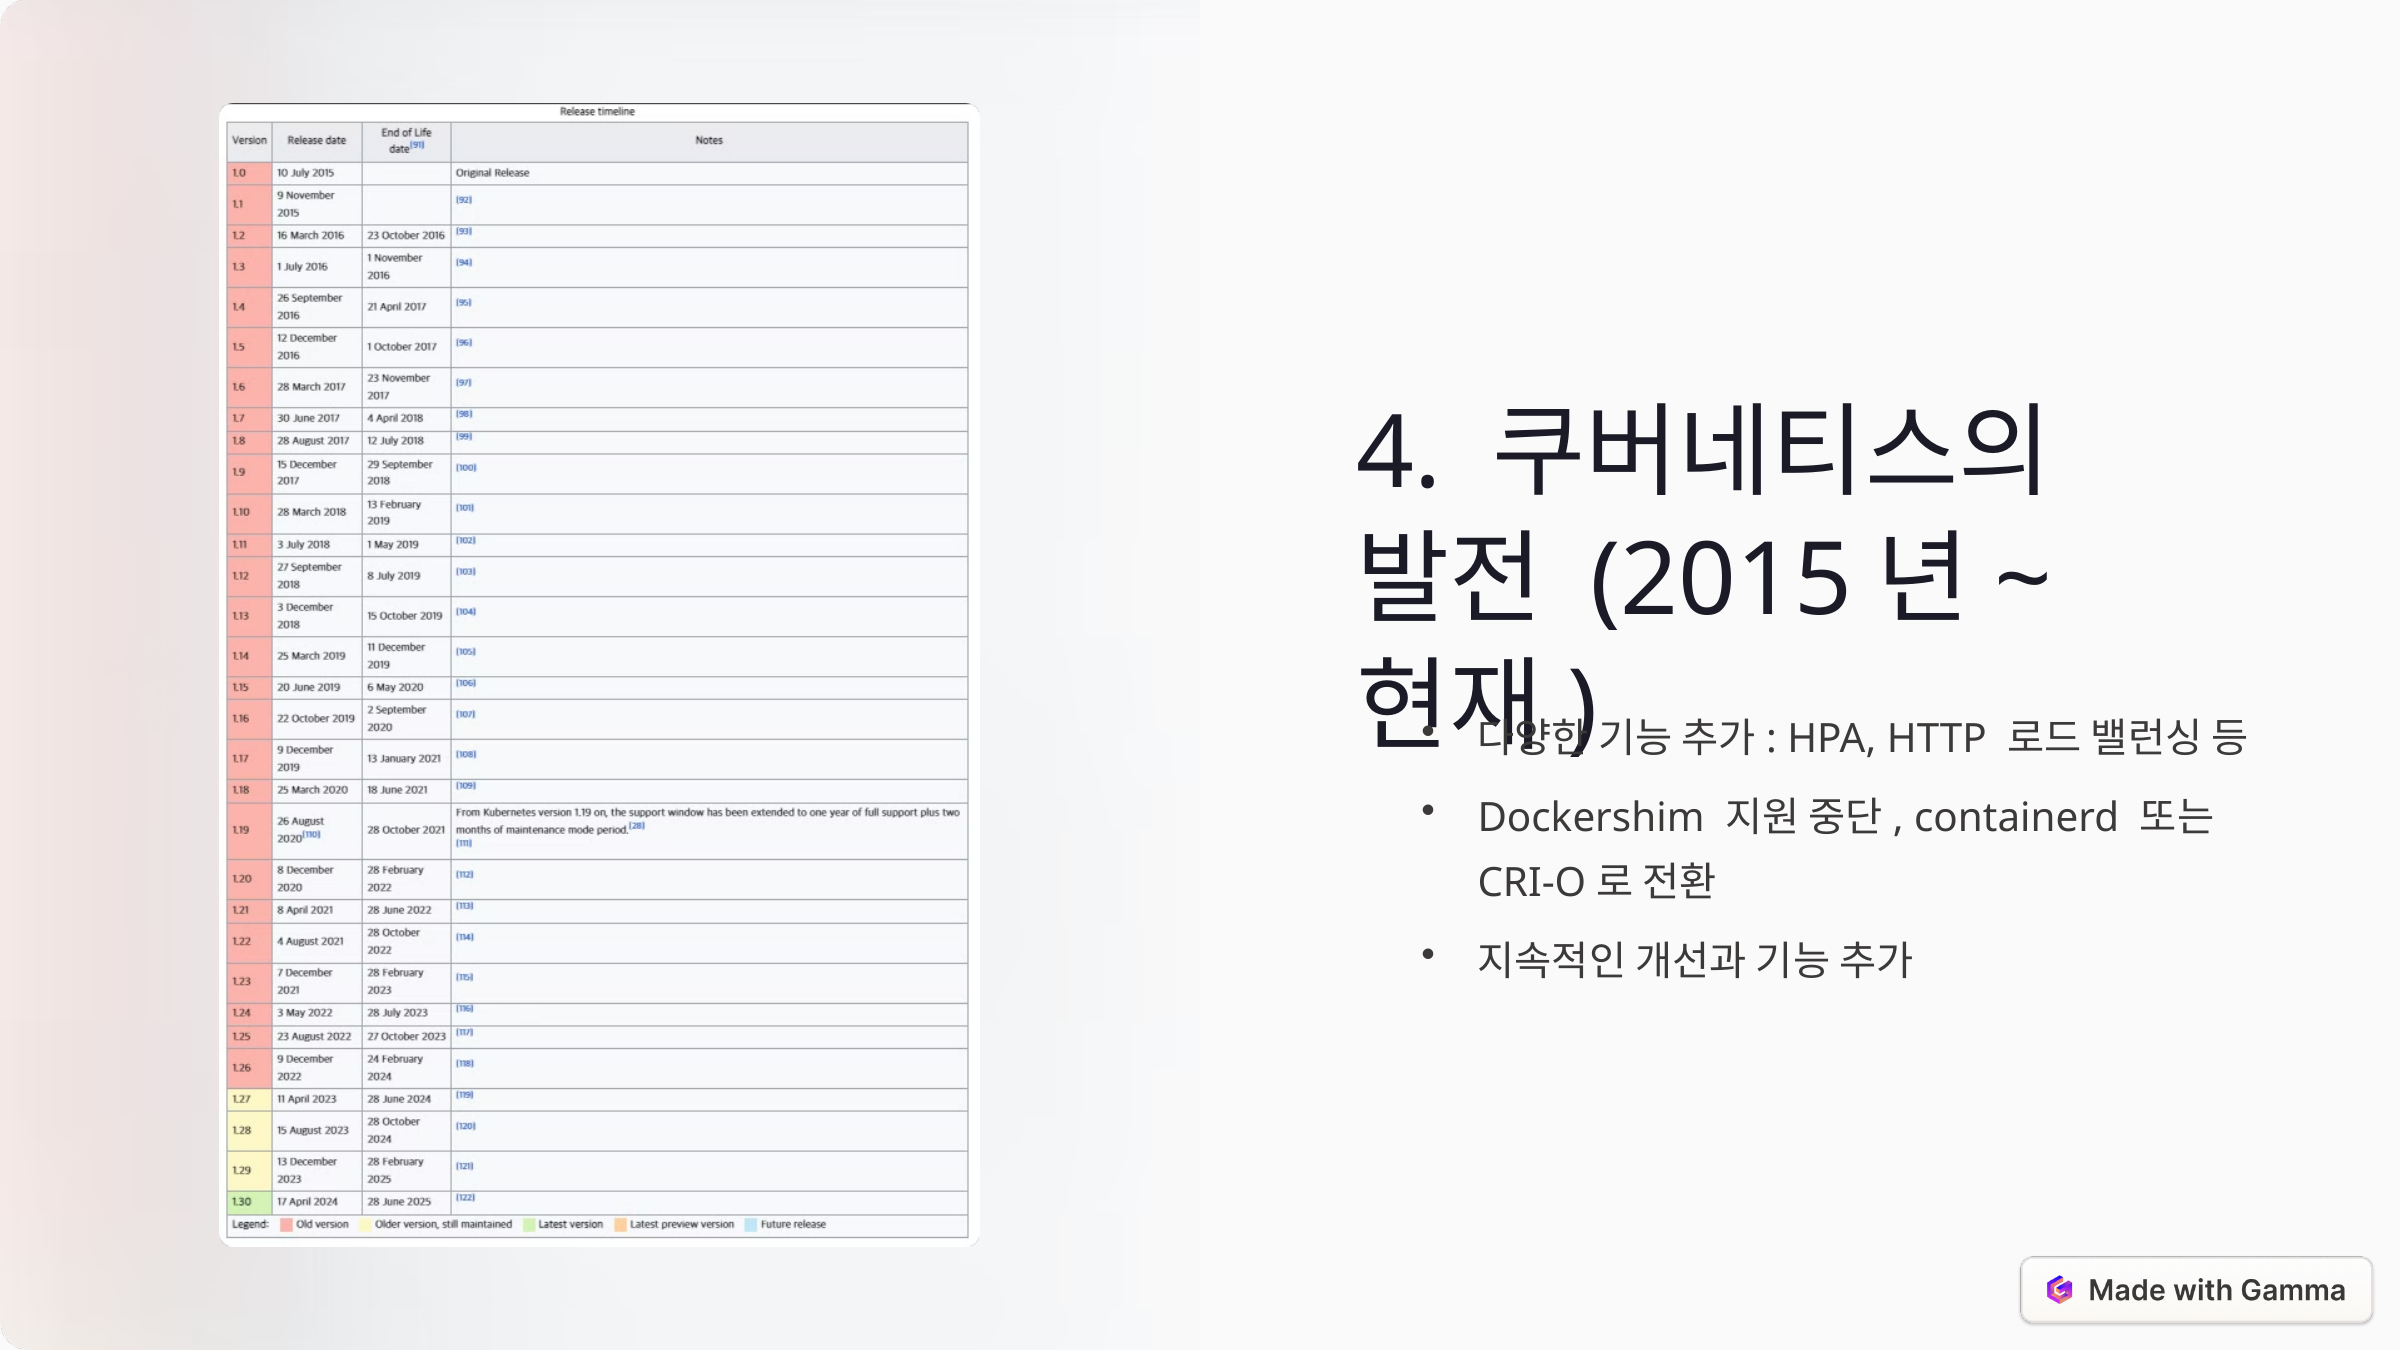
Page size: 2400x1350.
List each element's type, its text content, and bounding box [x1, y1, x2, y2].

text_box 4. 쿠버네티스의 발전 (2015년~현재) [1341, 374, 2259, 628]
text_box [1200, 0, 2400, 1350]
picture [2008, 1244, 2385, 1335]
picture [0, 0, 1200, 1350]
text_box Dockershim 지원 중단, containerd 또는 CRI-O로 전환 [1406, 767, 2259, 897]
text_box 지속적인 개선과 기능 추가 [1406, 910, 2259, 976]
text_box 다양한 기능 추가: HPA, HTTP 로드 밸런싱 등 [1406, 688, 2259, 753]
